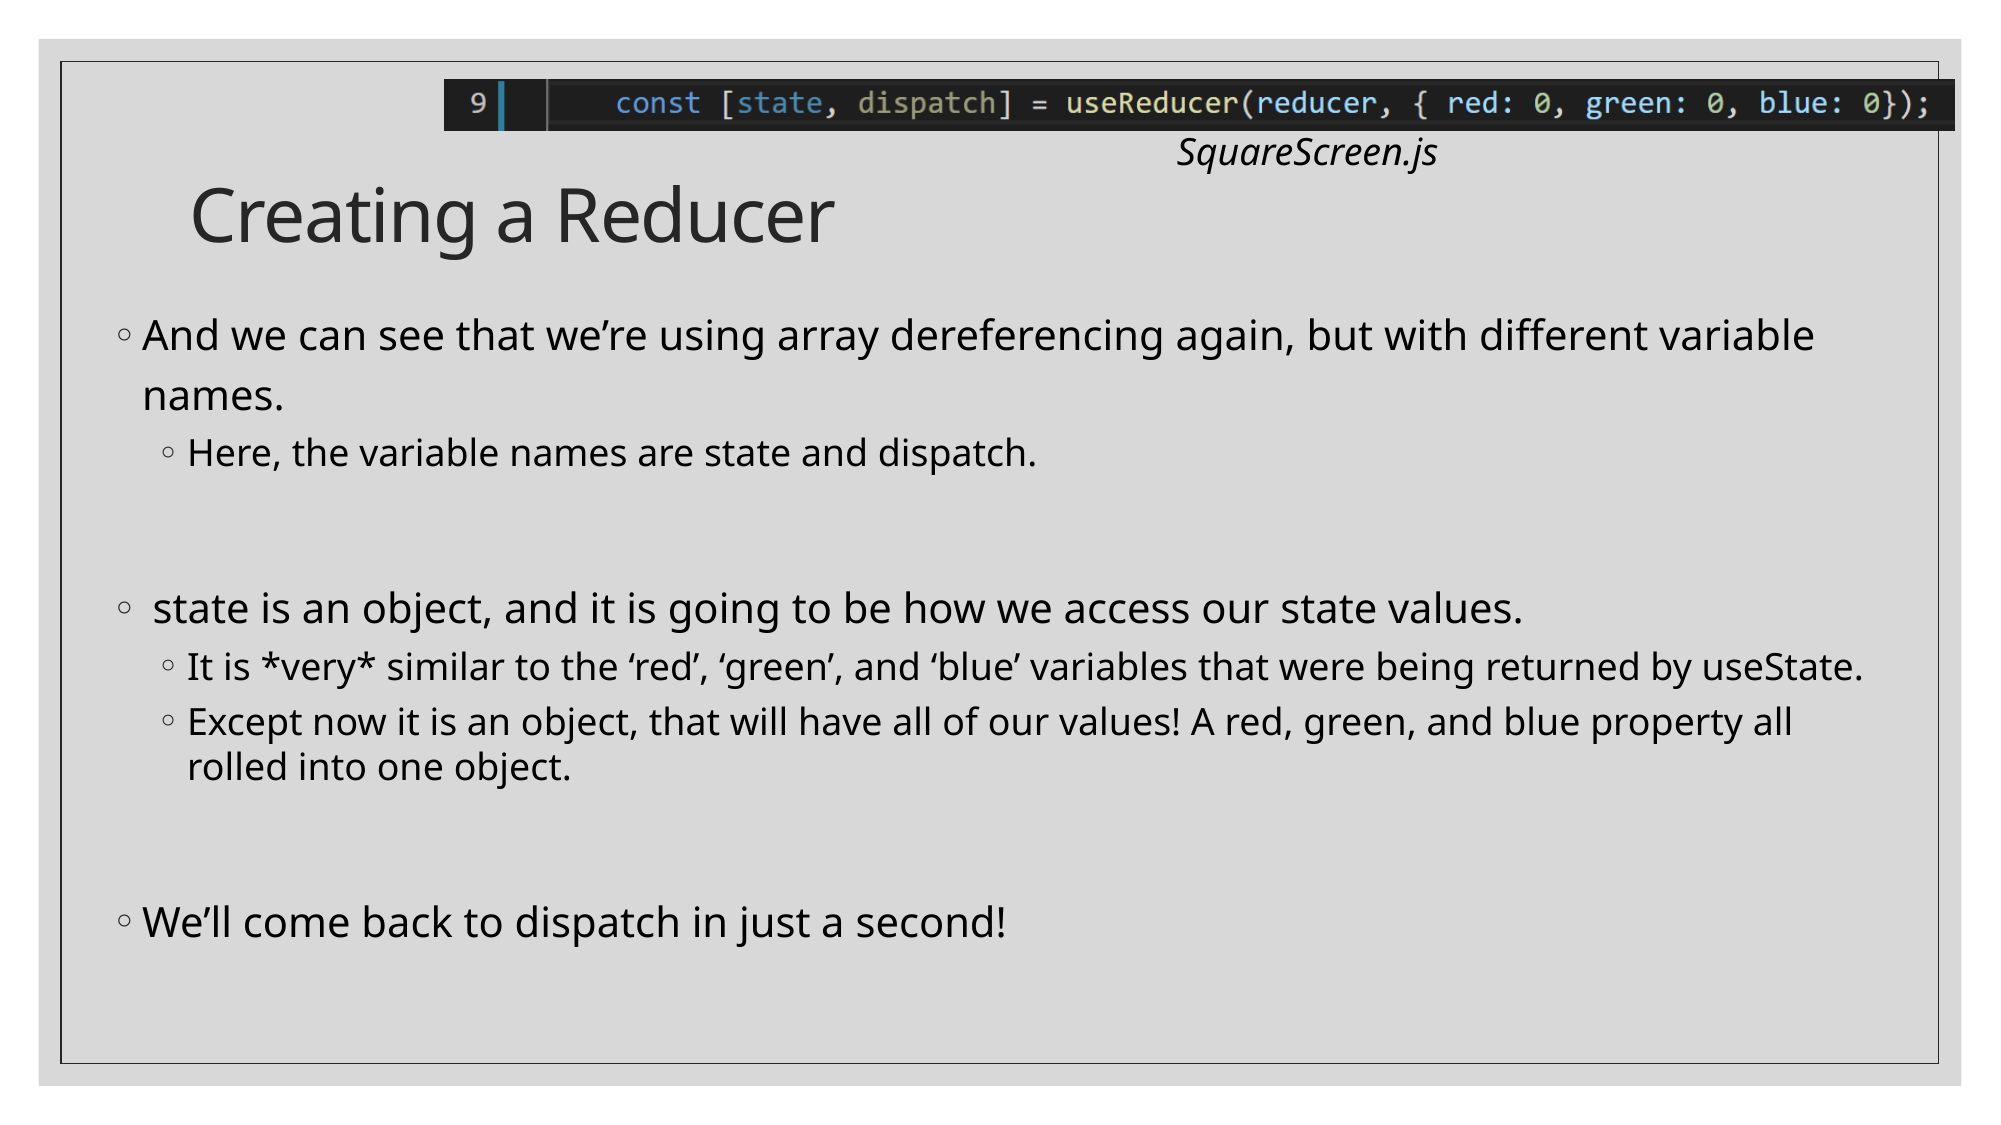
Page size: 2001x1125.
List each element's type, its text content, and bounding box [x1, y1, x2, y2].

picture [444, 79, 1955, 131]
title Creating a Reducer [174, 105, 1825, 291]
list And we can see that we’re using array dereferencing again, but with different variable names. Here, the variable names are state and dispatch. state is an object, and it is going to be how we access our state values. It is *very* similar to the ‘red’, ‘green’, and ‘blue’ variables that were being returned by useState. Except now it is an object, that will have all of our values! A red, green, and blue property all rolled into one object. We’ll come back to dispatch in just a second! [97, 291, 1895, 1041]
text_box SquareScreen.js [1162, 139, 1454, 180]
